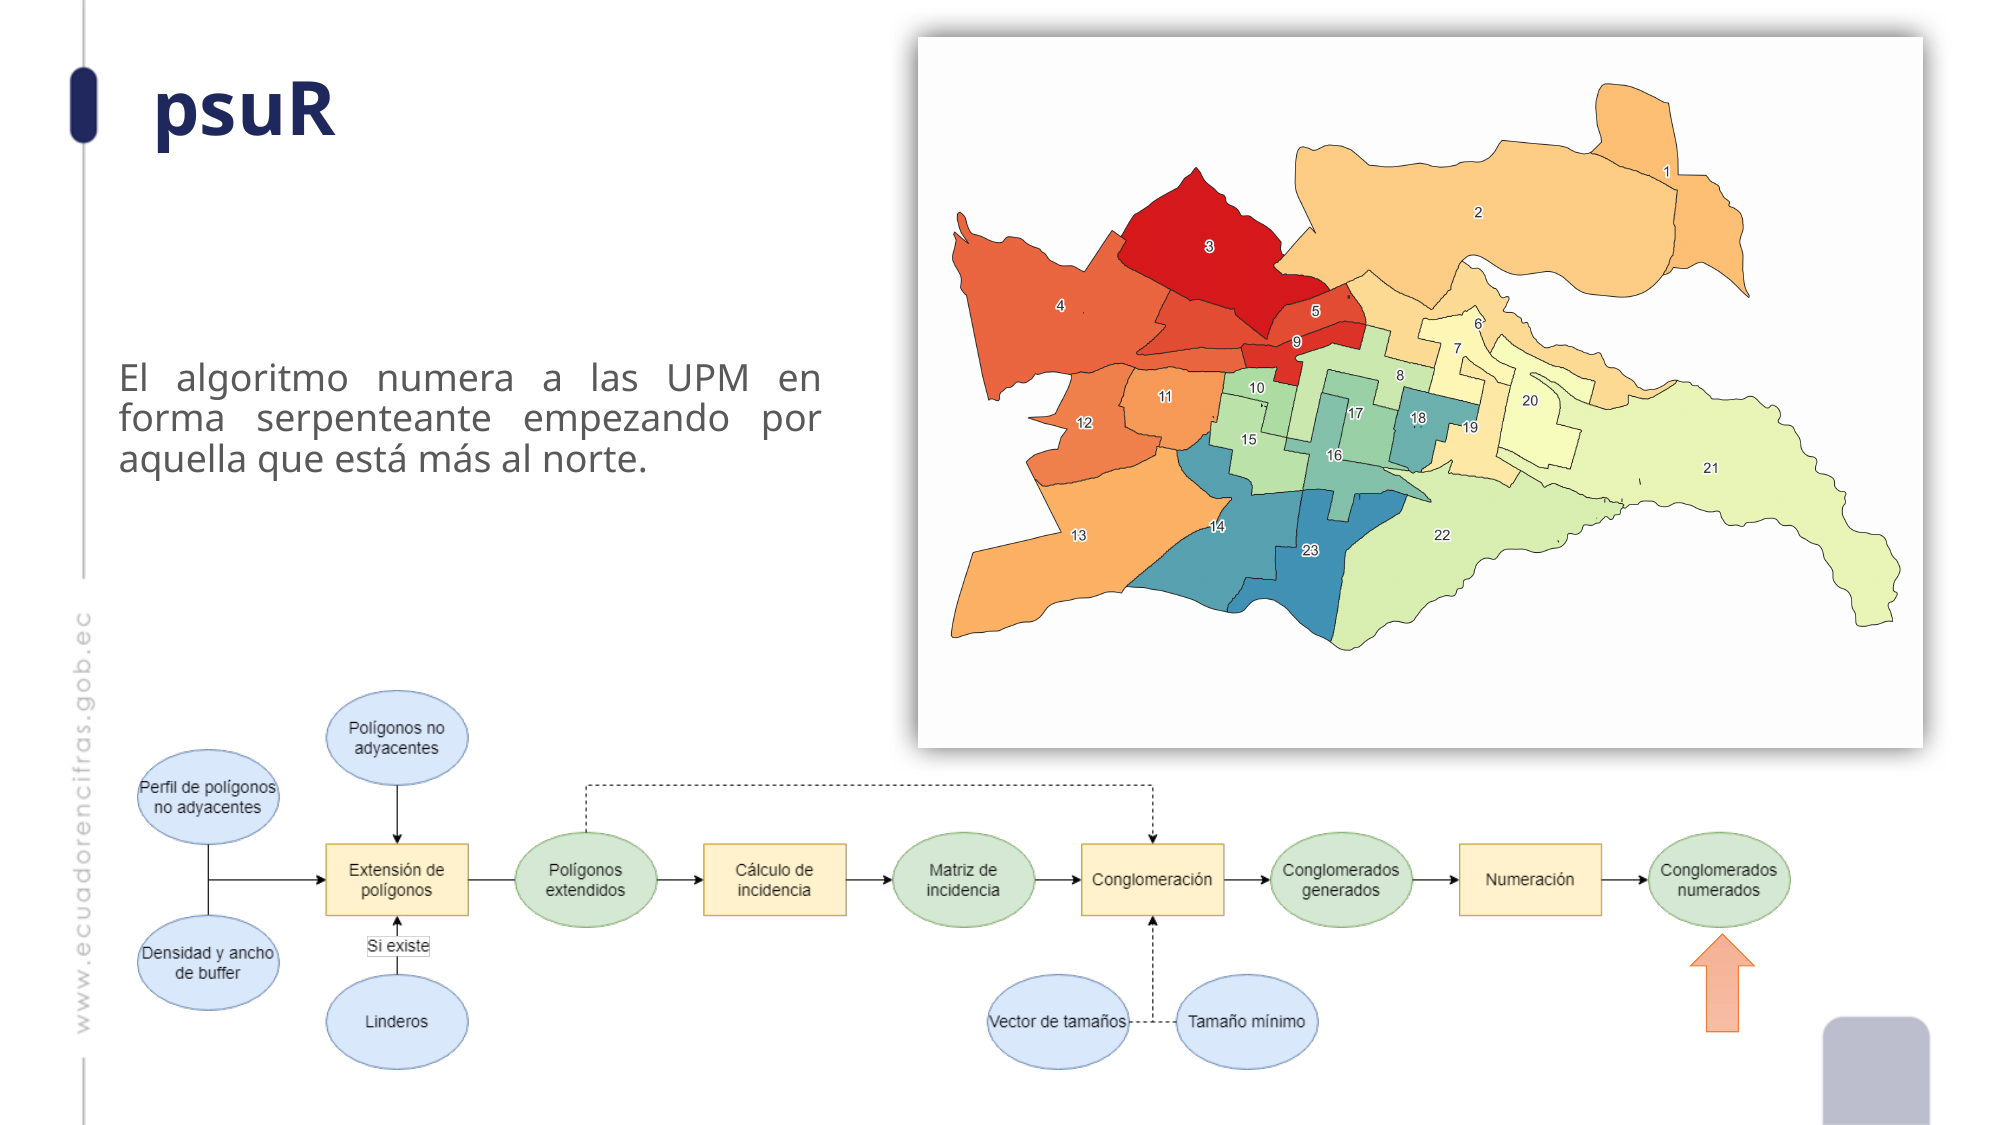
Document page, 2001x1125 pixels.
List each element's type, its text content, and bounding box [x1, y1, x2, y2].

title psuR [137, 55, 918, 167]
text_box El algoritmo numera a las UPM en forma serpenteante empezando por aquella que está más al norte. [103, 195, 838, 644]
picture [0, 0, 2000, 1125]
